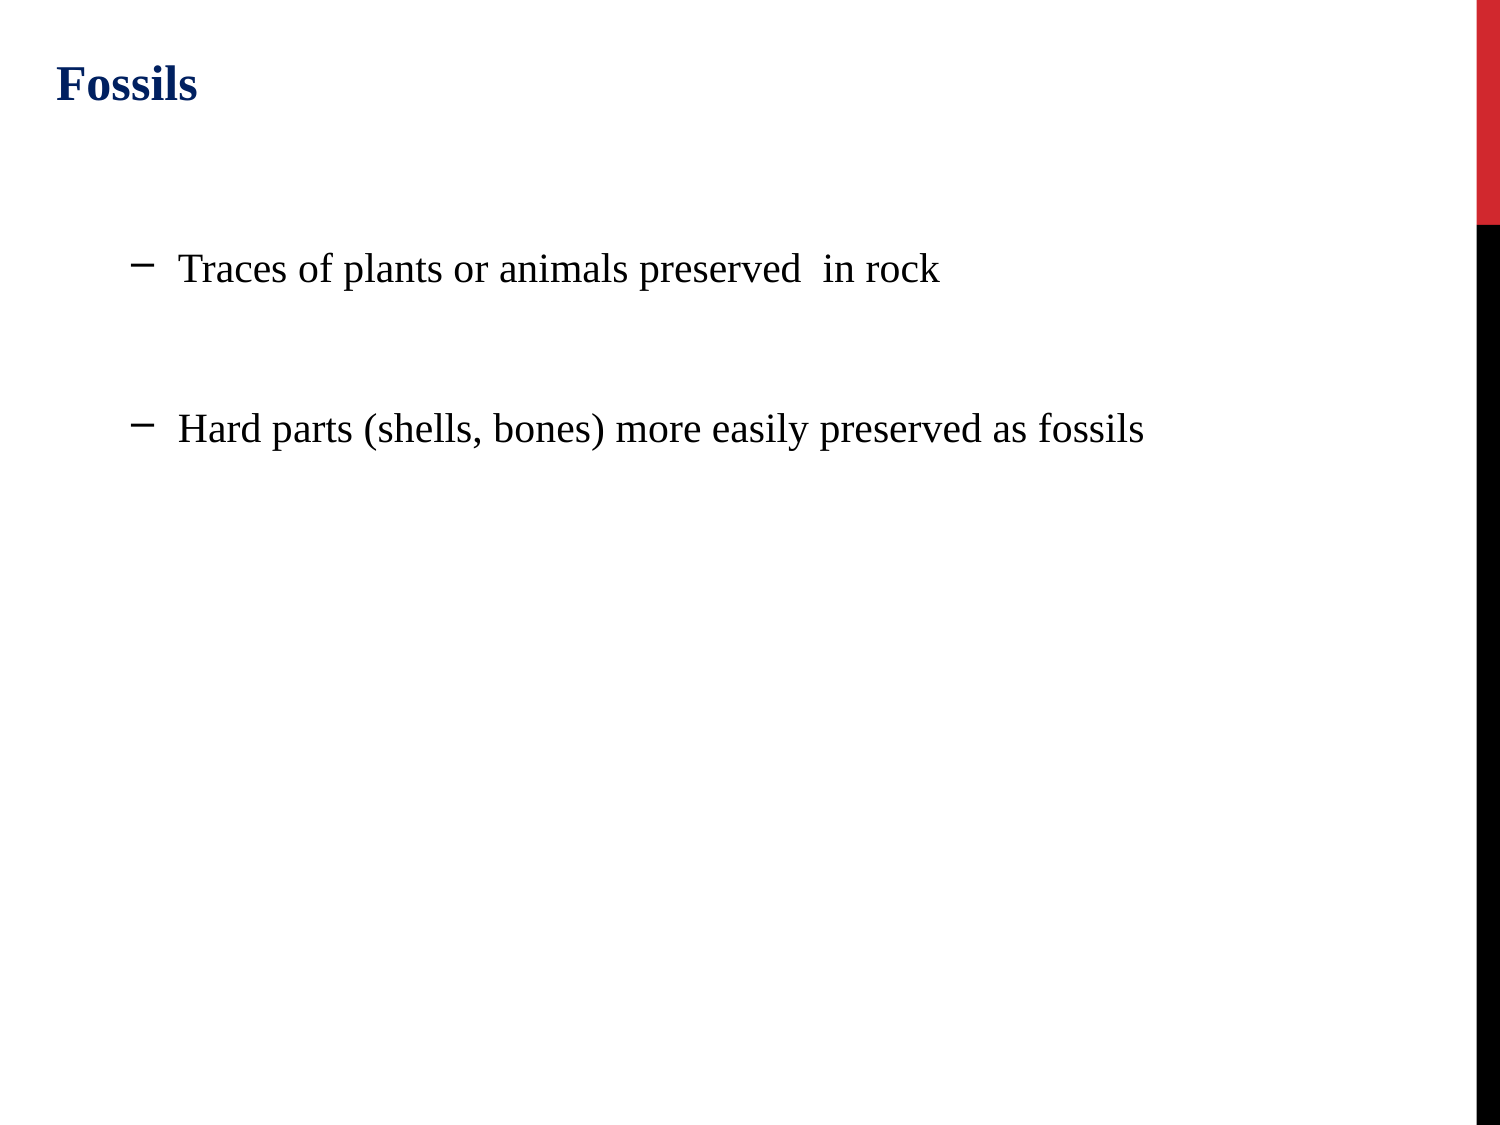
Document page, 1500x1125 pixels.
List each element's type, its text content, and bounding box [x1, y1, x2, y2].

text_box Fossils Traces of plants or animals preserved in rock Hard parts (shells, bones) more easily preserved as fossils [41, 42, 1317, 460]
